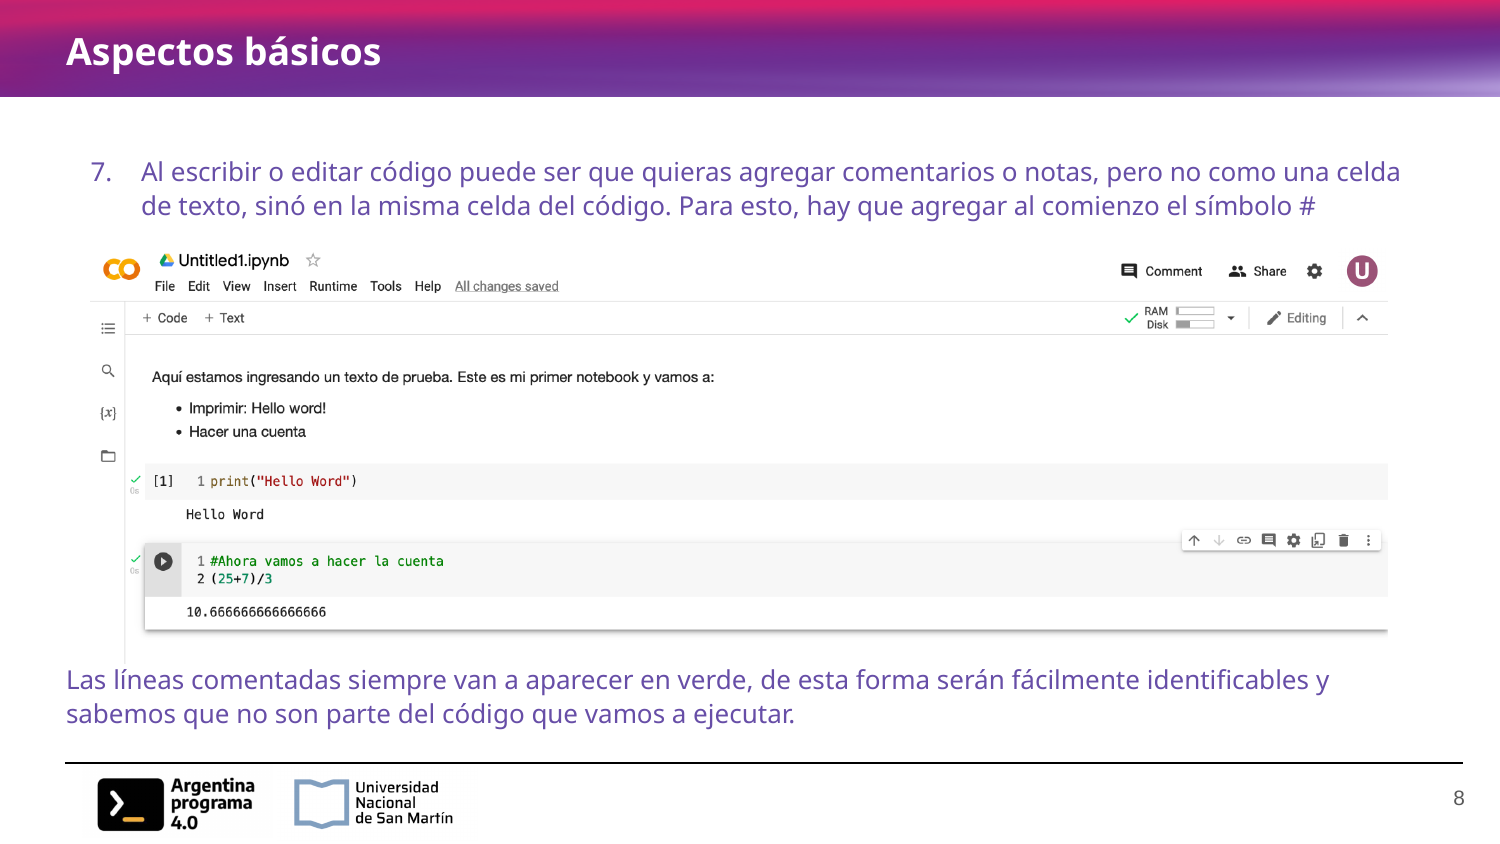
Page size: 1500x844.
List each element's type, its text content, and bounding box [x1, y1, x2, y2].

title Aspectos básicos [51, 12, 1449, 88]
picture [277, 767, 478, 841]
slide_number ‹#› [1389, 764, 1480, 830]
picture [0, 0, 1500, 97]
picture [82, 764, 273, 838]
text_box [89, 244, 1388, 664]
list Al escribir o editar código puede ser que quieras agregar comentarios o notas, pero no como una celda de texto, sinó en la misma celda del código. Para esto, hay que agregar al comienzo el símbolo # Las líneas comentadas siempre van a aparecer en verde, de esta forma serán fácilmente identificables y sabemos que no son parte del código que vamos a ejecutar. [51, 136, 1449, 245]
